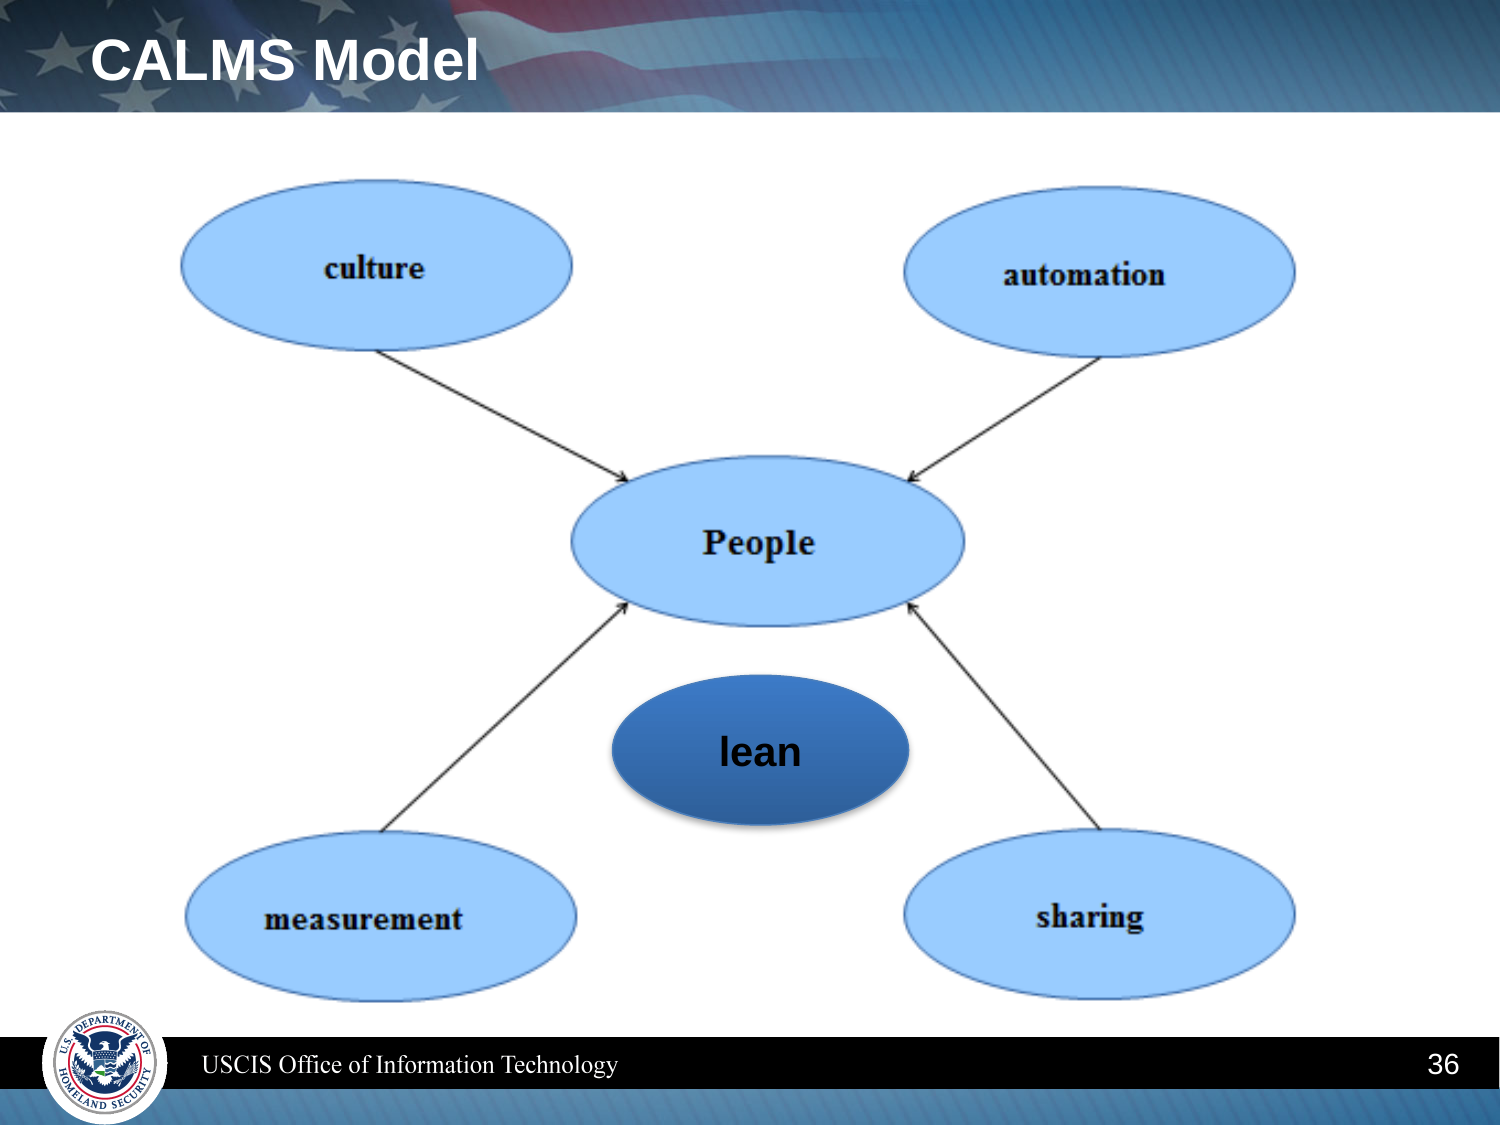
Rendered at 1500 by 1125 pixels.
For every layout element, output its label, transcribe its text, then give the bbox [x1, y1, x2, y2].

slide_number 36 [1227, 1037, 1475, 1090]
title CALMS Model [75, 0, 1425, 106]
picture [0, 149, 1500, 1125]
picture [0, 0, 1500, 112]
